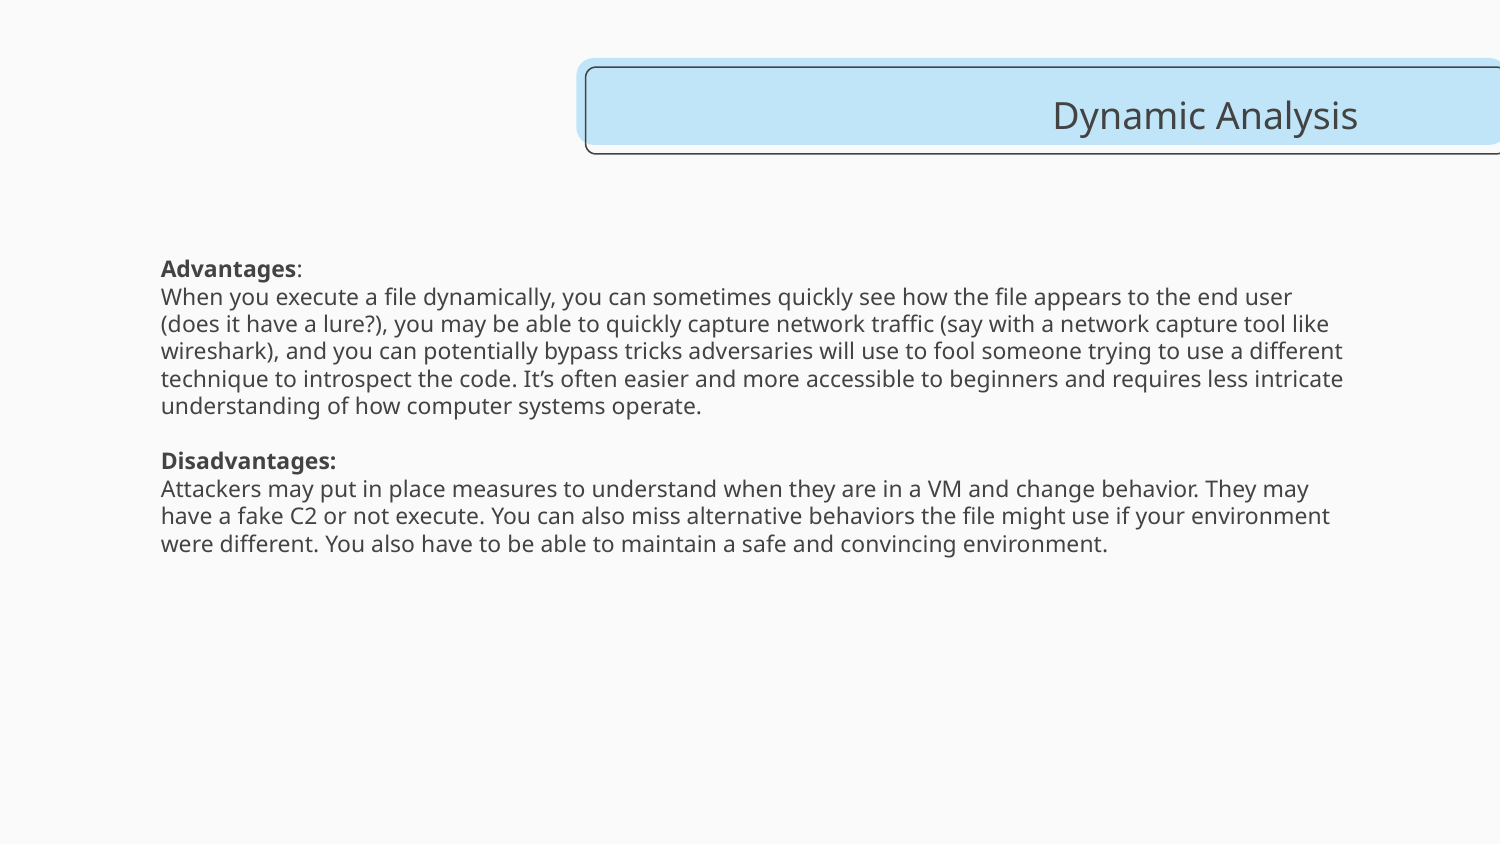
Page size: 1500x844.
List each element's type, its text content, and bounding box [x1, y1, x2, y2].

subtitle Advantages: When you execute a file dynamically, you can sometimes quickly see how the file appears to the end user (does it have a lure?), you may be able to quickly capture network traffic (say with a network capture tool like wireshark), and you can potentially bypass tricks adversaries will use to fool someone trying to use a different technique to introspect the code. It’s often easier and more accessible to beginners and requires less intricate understanding of how computer systems operate. Disadvantages: Attackers may put in place measures to understand when they are in a VM and change behavior. They may have a fake C2 or not execute. You can also miss alternative behaviors the file might use if your environment were different. You also have to be able to maintain a safe and convincing environment. [145, 168, 1362, 643]
title Dynamic Analysis [849, 75, 1374, 154]
